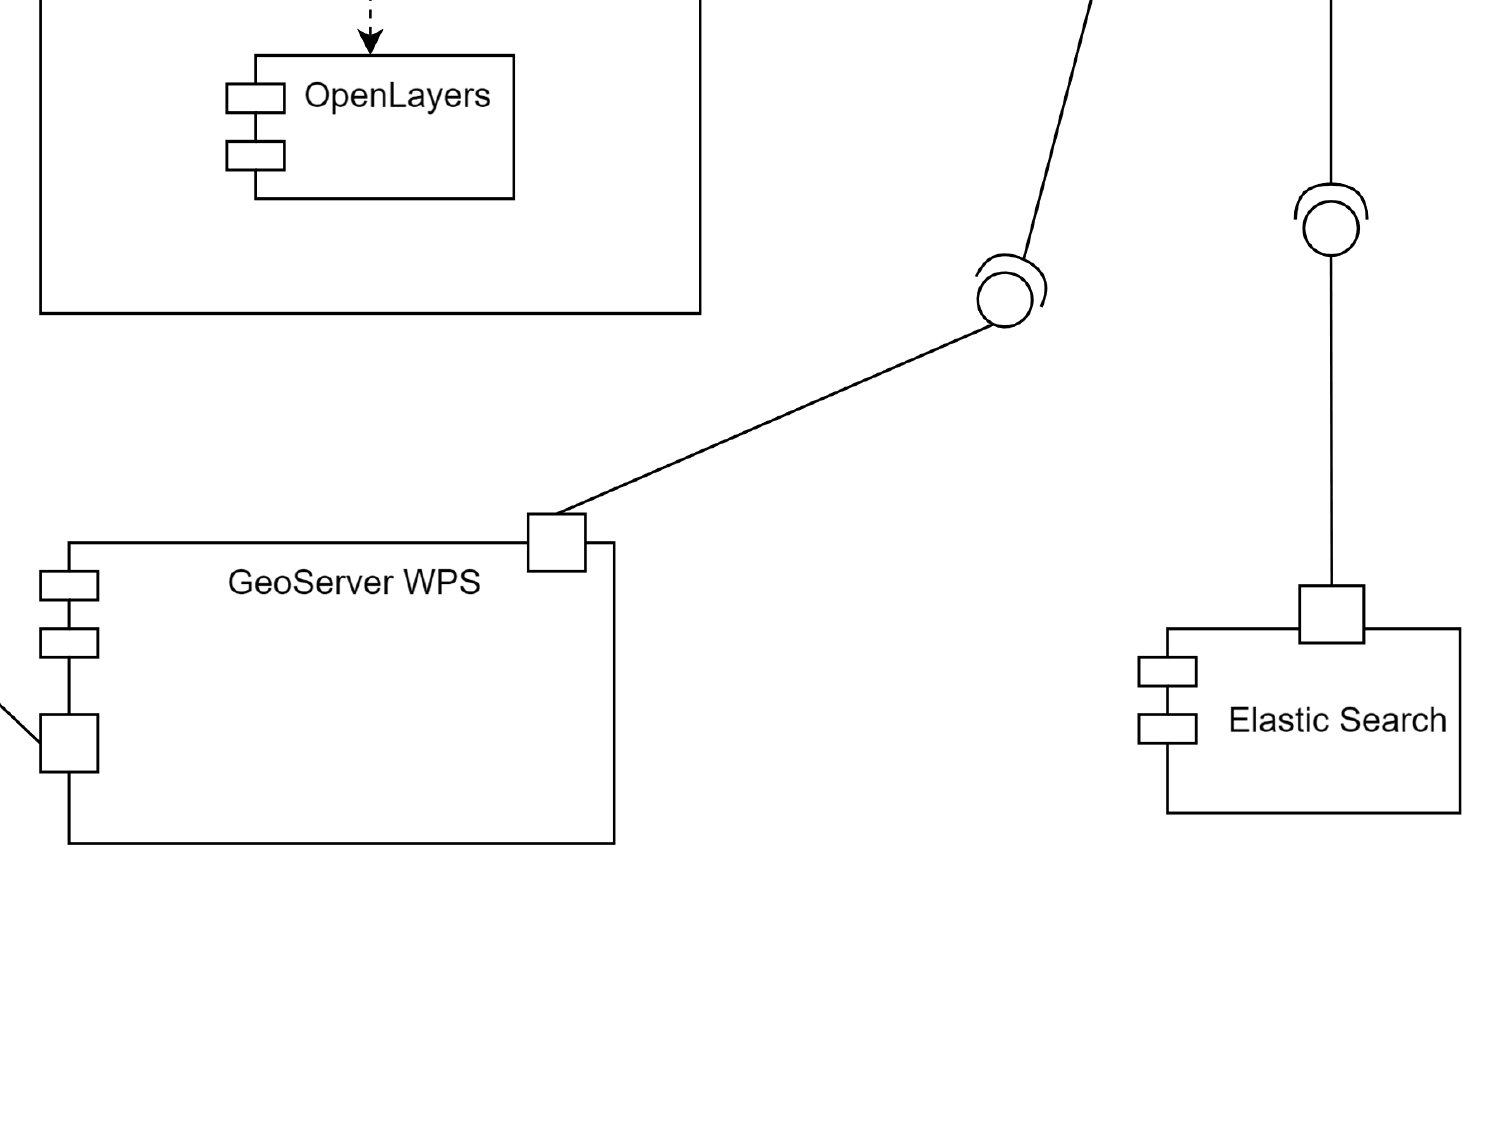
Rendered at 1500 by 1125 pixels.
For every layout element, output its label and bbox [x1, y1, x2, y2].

picture [0, 0, 1500, 907]
